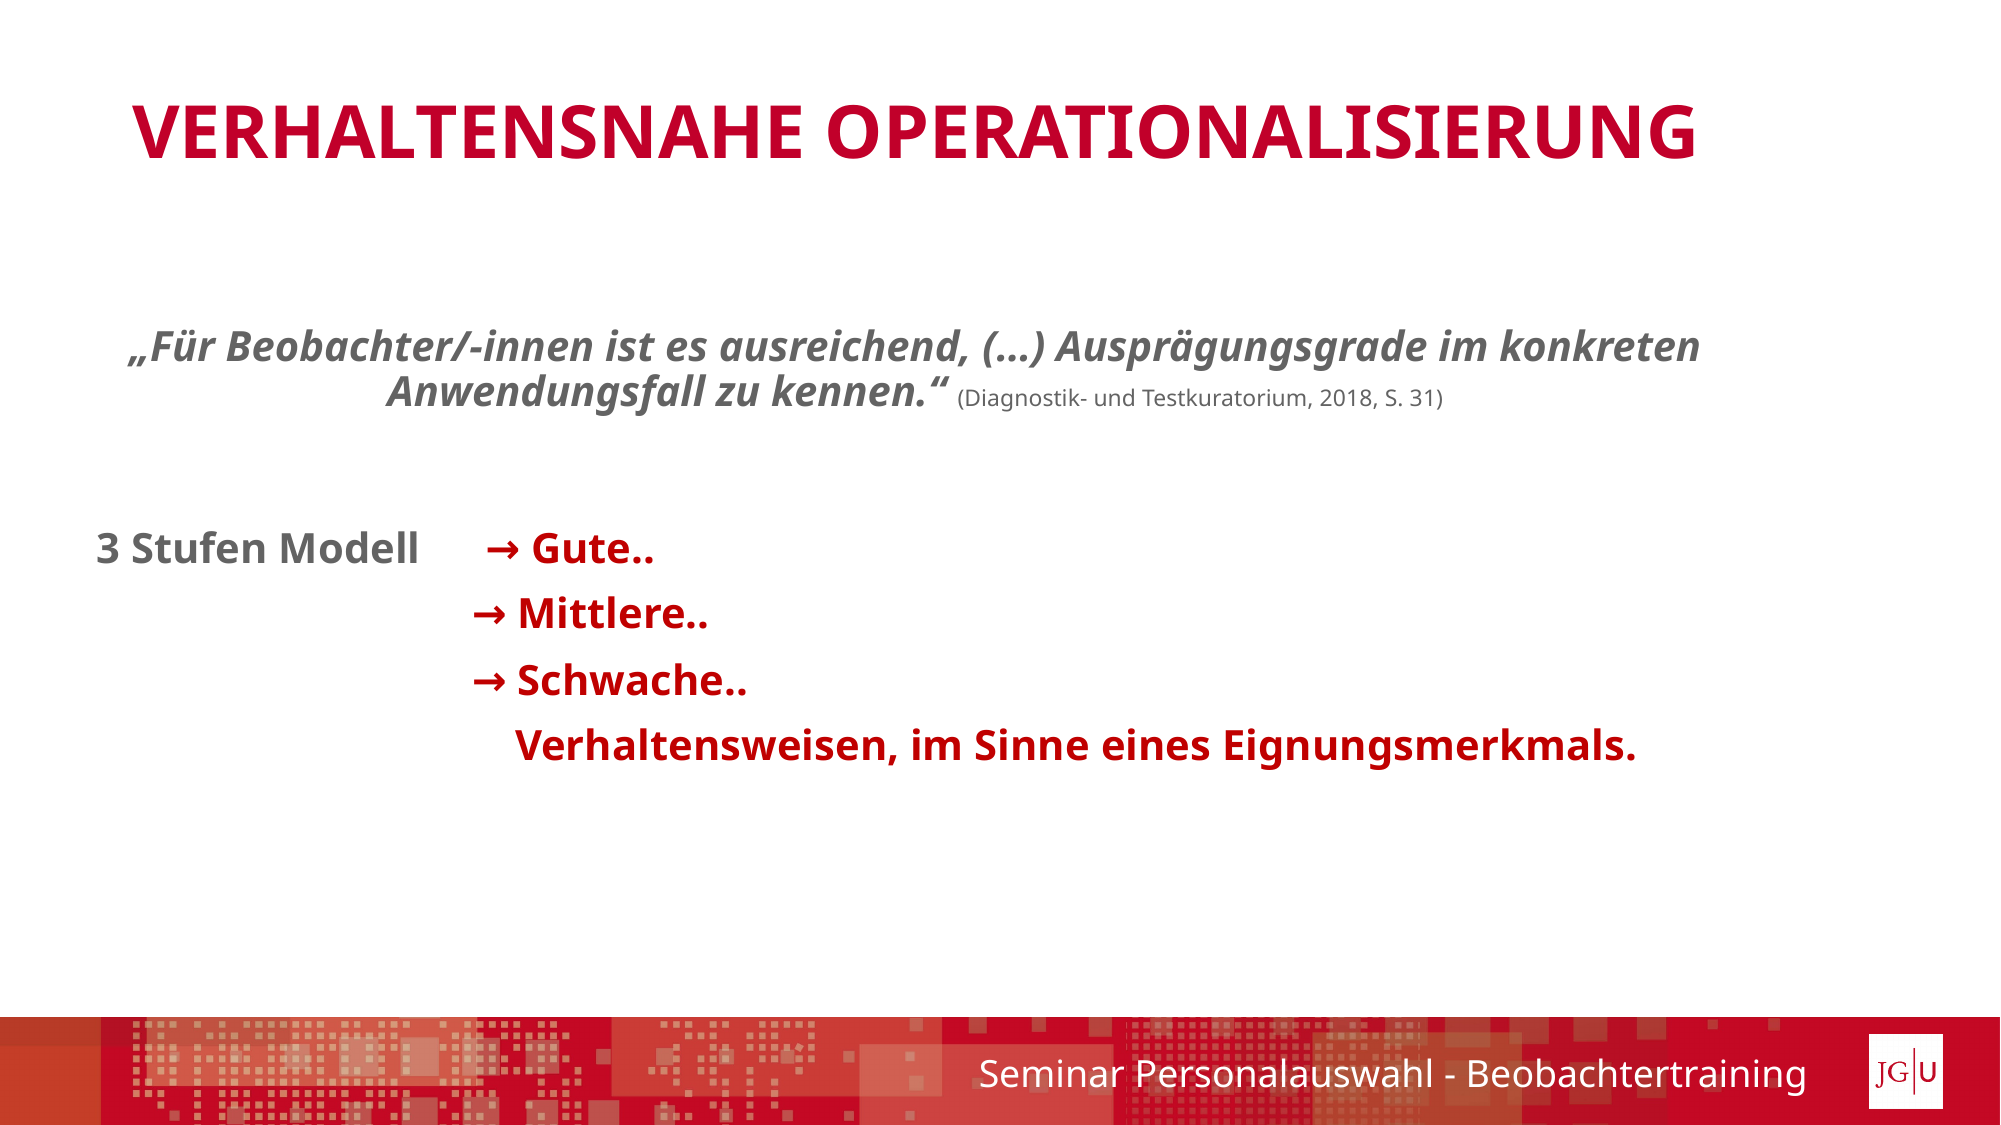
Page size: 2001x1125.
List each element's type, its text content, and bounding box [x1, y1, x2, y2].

picture [0, 1017, 2000, 1125]
subtitle „Für Beobachter/-innen ist es ausreichend, (…) Ausprägungsgrade im konkreten Anwendungsfall zu kennen.“ (Diagnostik- und Testkuratorium, 2018, S. 31) 3 Stufen Modell → Gute.. → Mittlere.. → Schwache.. Verhaltensweisen, im Sinne eines Eignungsmerkmals. [81, 317, 1750, 863]
footer Seminar Personalauswahl - Beobachtertraining [821, 1042, 1824, 1103]
title Verhaltensnahe Operationalisierung [81, 87, 1750, 243]
